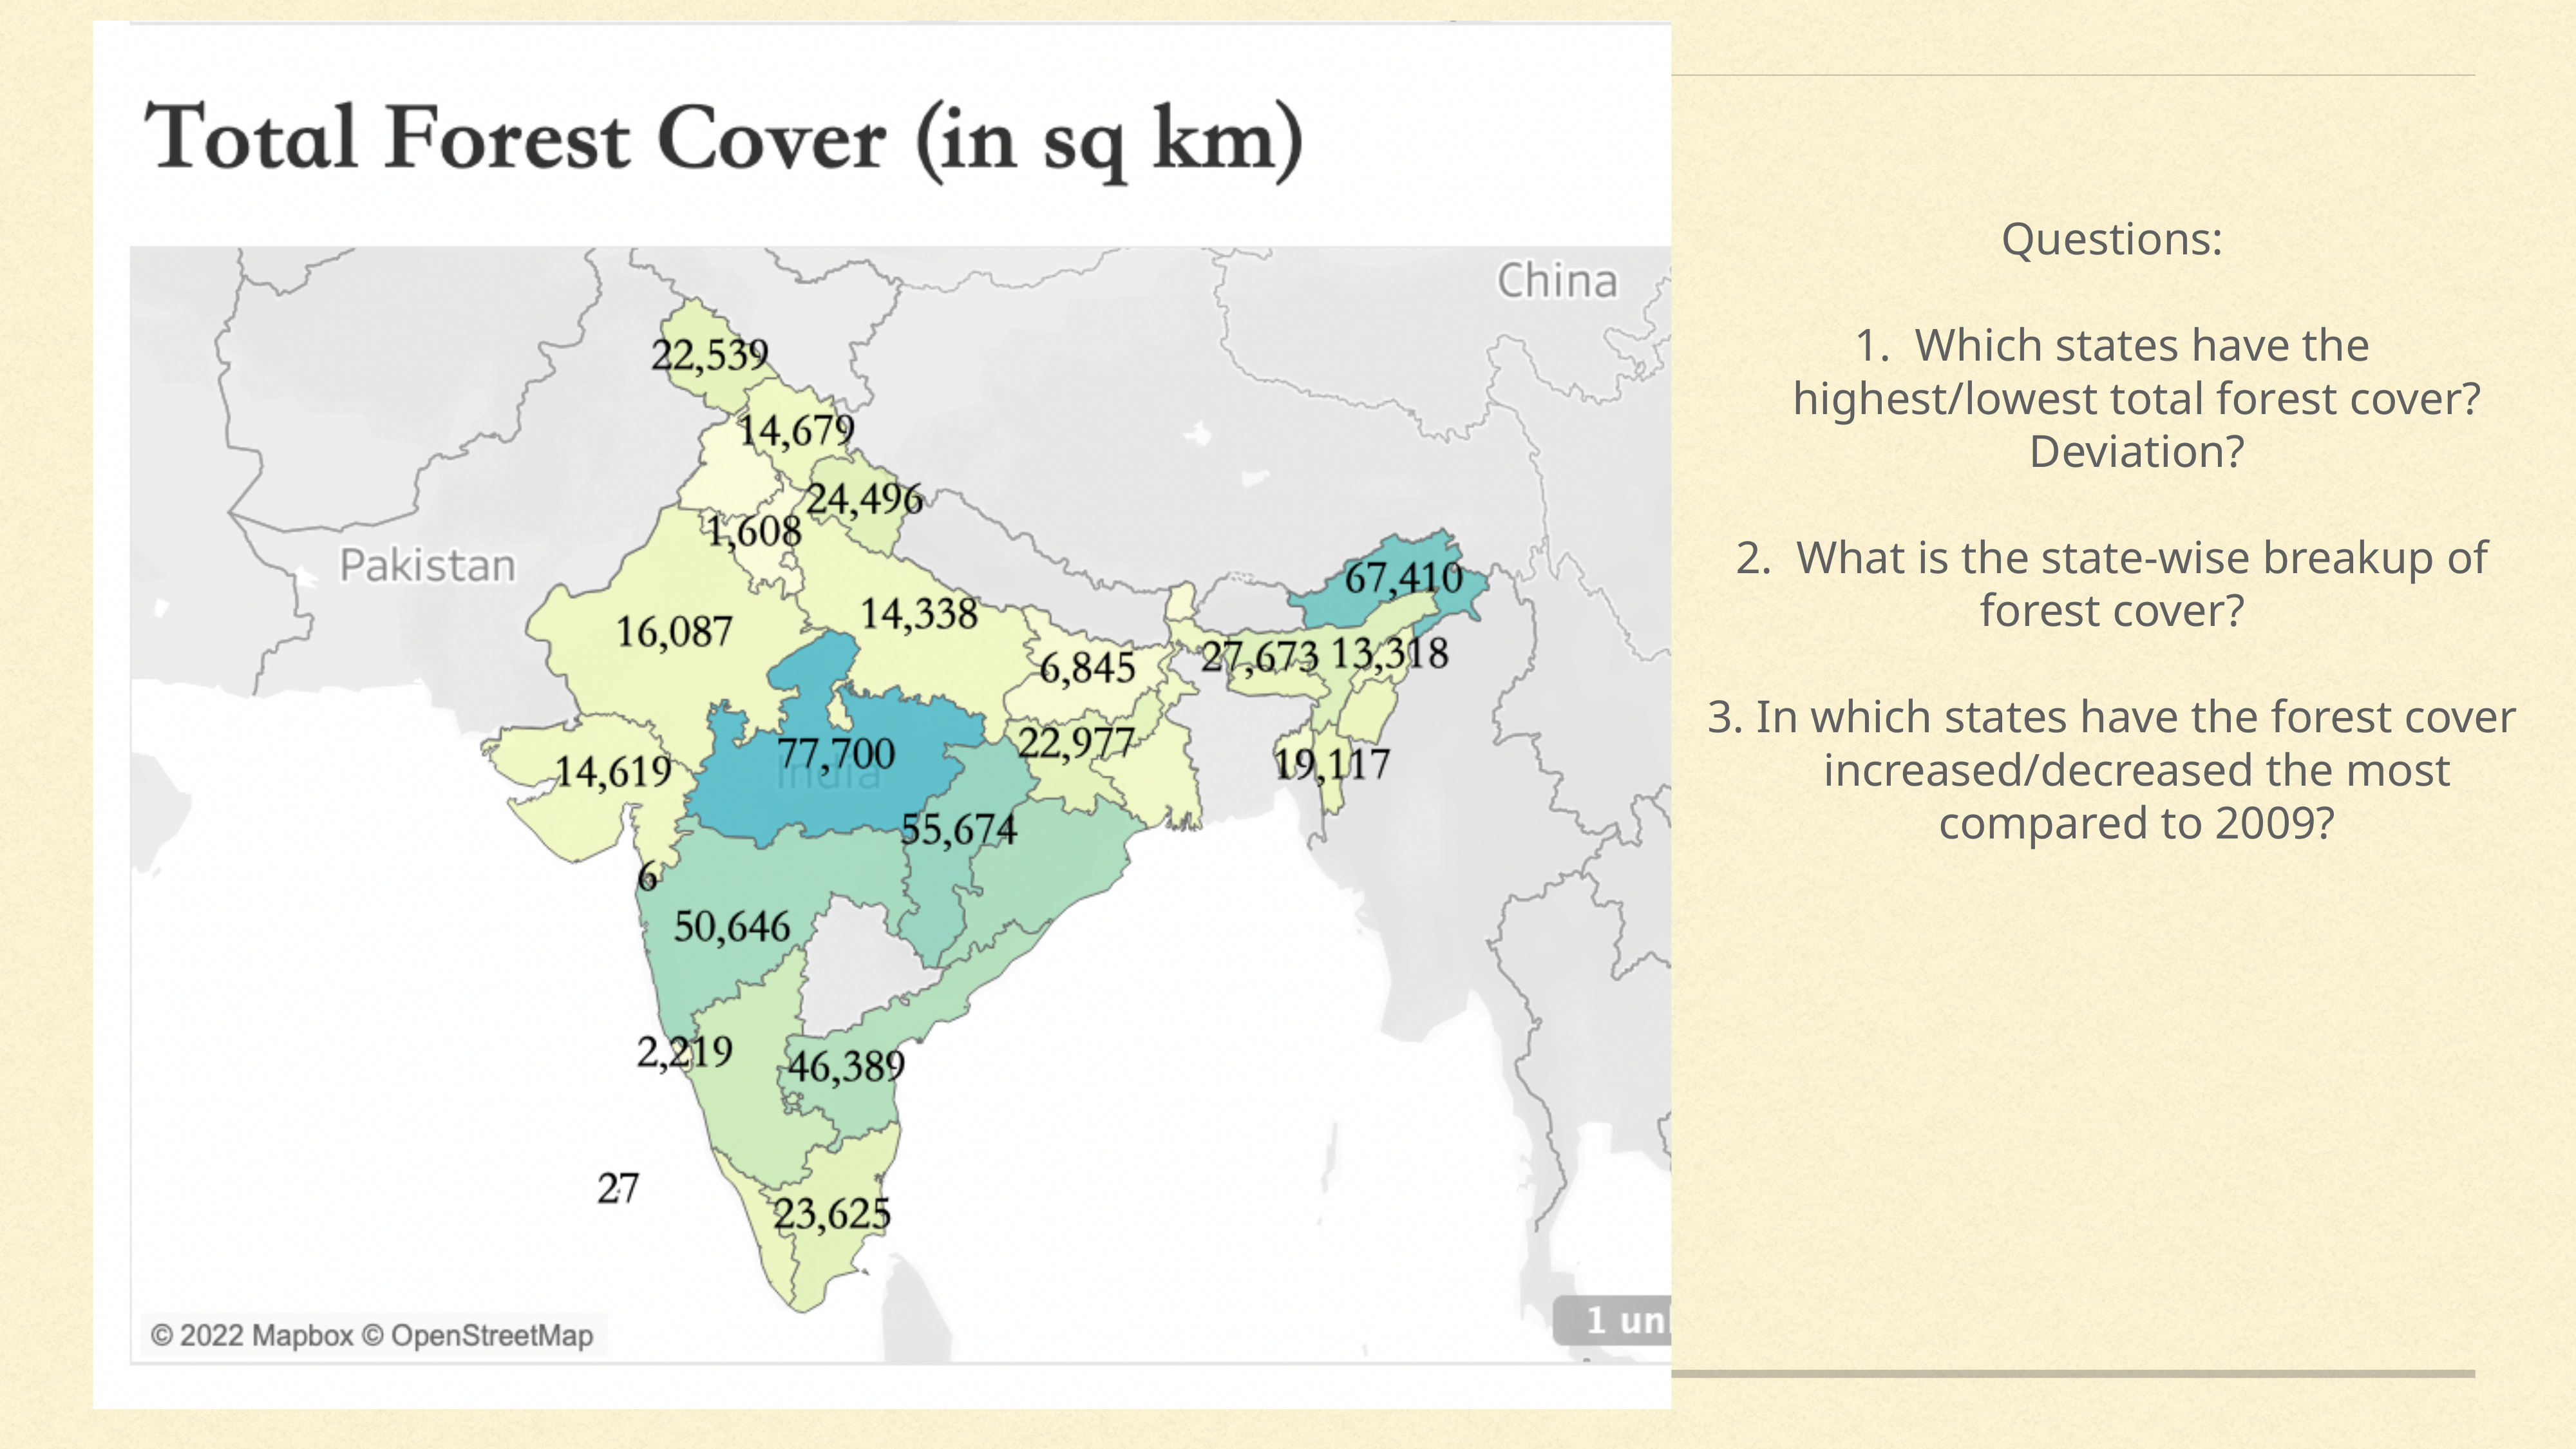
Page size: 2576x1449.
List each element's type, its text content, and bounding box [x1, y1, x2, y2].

text_box Questions: Which states have the highest/lowest total forest cover? Deviation? 2. What is the state-wise breakup of forest cover? In which states have the forest cover increased/decreased the most compared to 2009? [1693, 205, 2532, 853]
picture [0, 0, 2576, 1449]
